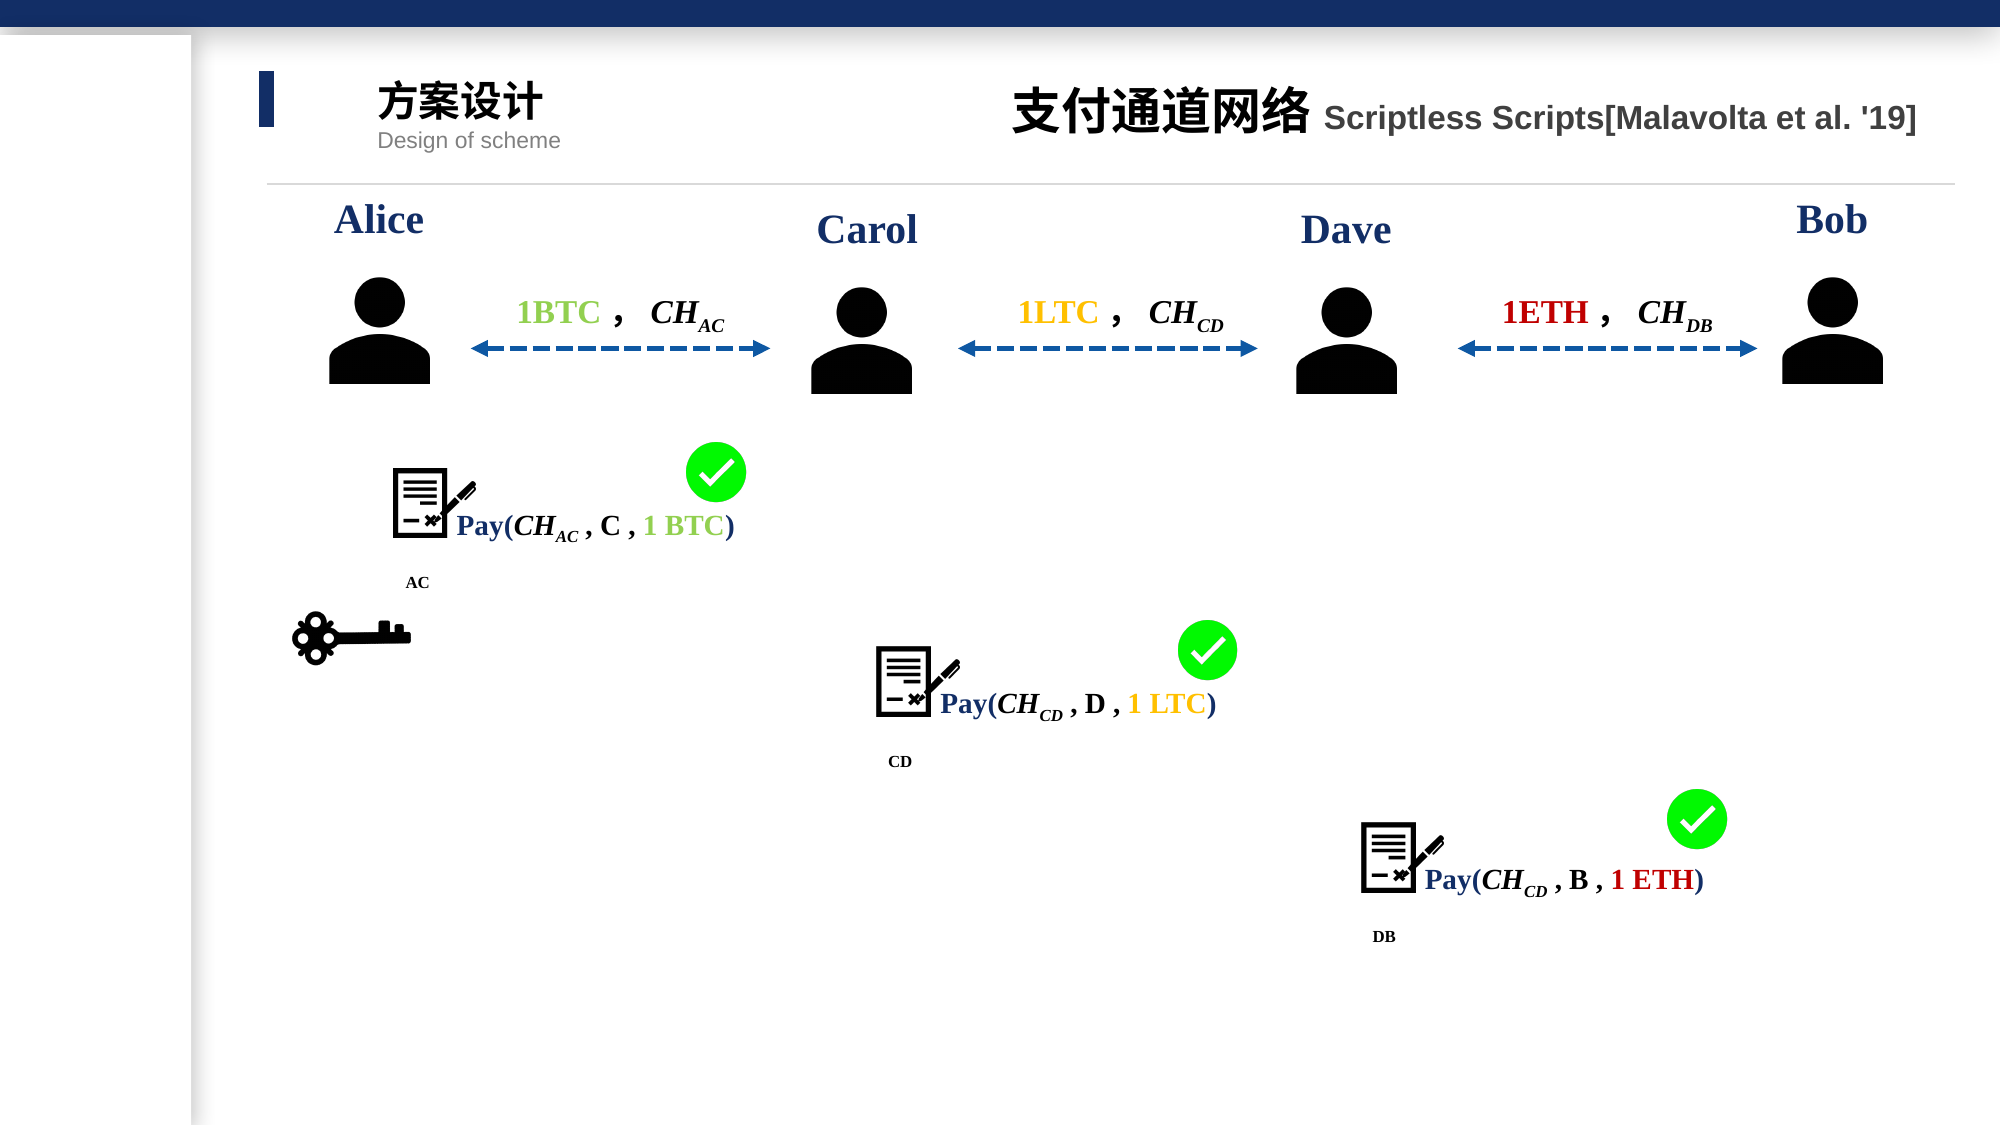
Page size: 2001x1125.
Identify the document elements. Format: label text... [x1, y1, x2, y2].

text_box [958, 283, 1258, 349]
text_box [1271, 194, 1422, 416]
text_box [786, 194, 937, 416]
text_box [1757, 184, 1908, 406]
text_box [470, 283, 771, 349]
text_box [0, 0, 2000, 28]
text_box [304, 184, 455, 406]
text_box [362, 67, 794, 159]
picture [1169, 612, 1245, 688]
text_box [1346, 815, 1723, 904]
text_box 支付通道网络Scriptless Scripts[Malavolta et al. '19] [600, 42, 1933, 147]
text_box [1457, 283, 1758, 349]
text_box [378, 461, 753, 550]
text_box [861, 639, 1235, 728]
picture [678, 434, 754, 510]
text_box [0, 34, 192, 1125]
picture [1659, 781, 1735, 857]
picture [271, 560, 426, 715]
